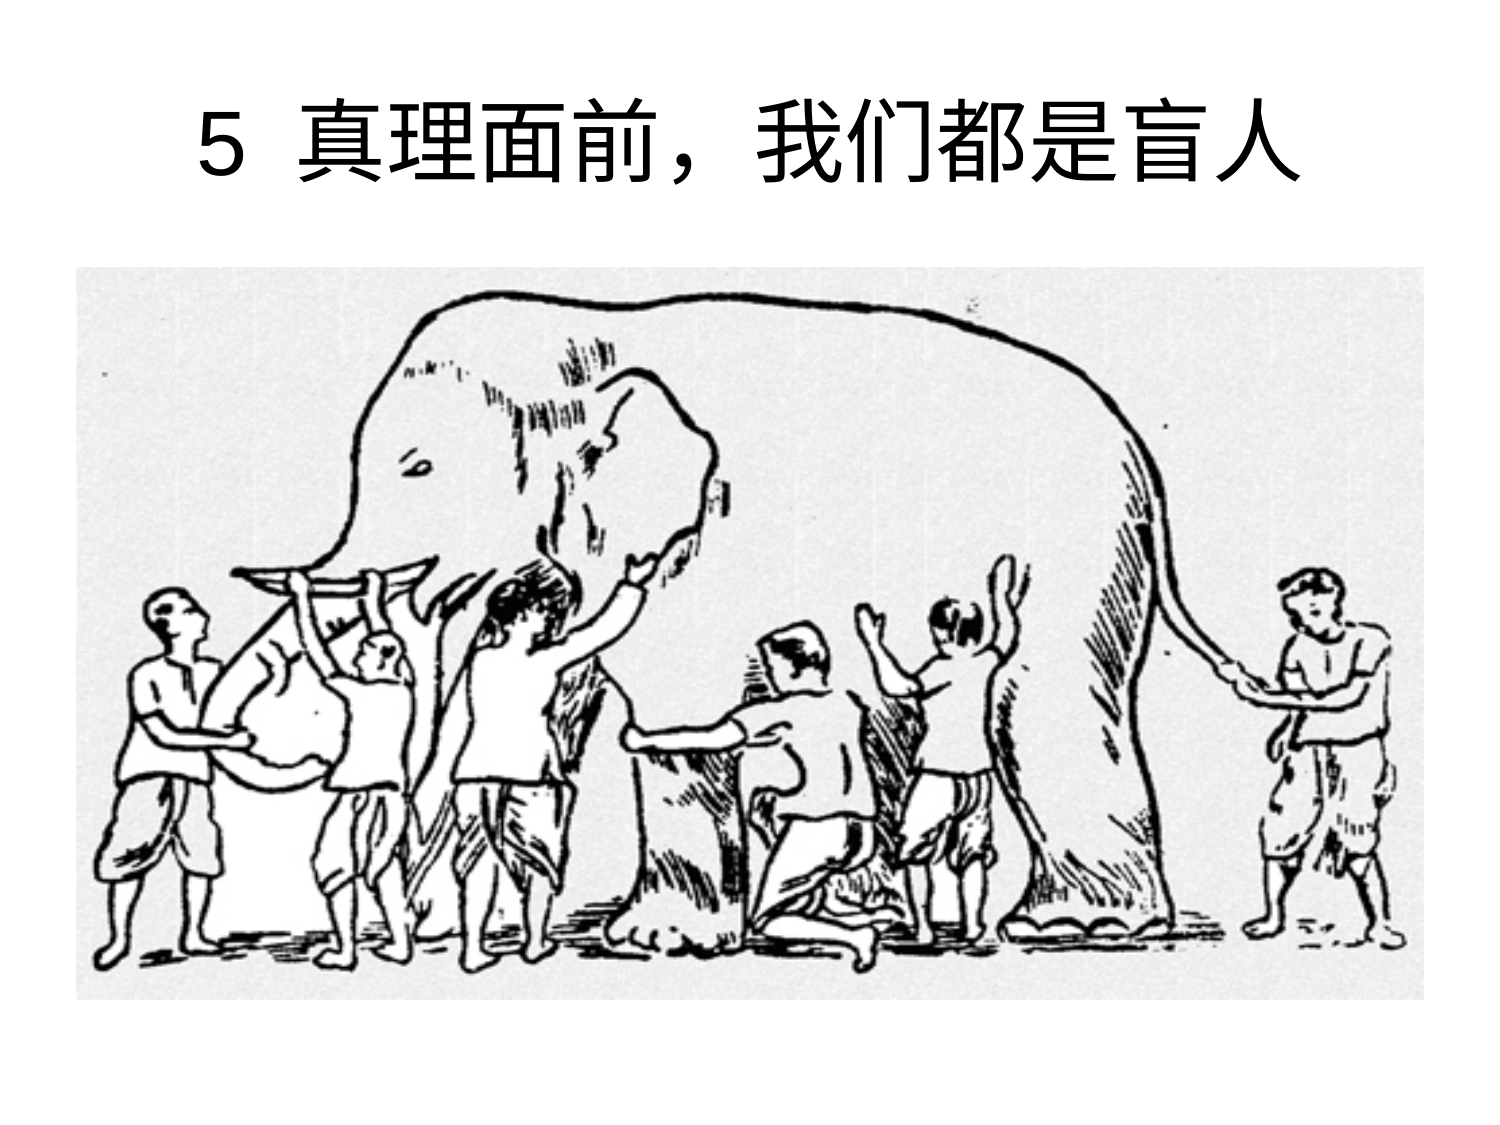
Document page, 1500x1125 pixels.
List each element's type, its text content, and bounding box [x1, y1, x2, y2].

title 5 真理面前，我们都是盲人 [75, 45, 1425, 233]
picture [76, 266, 1424, 1000]
